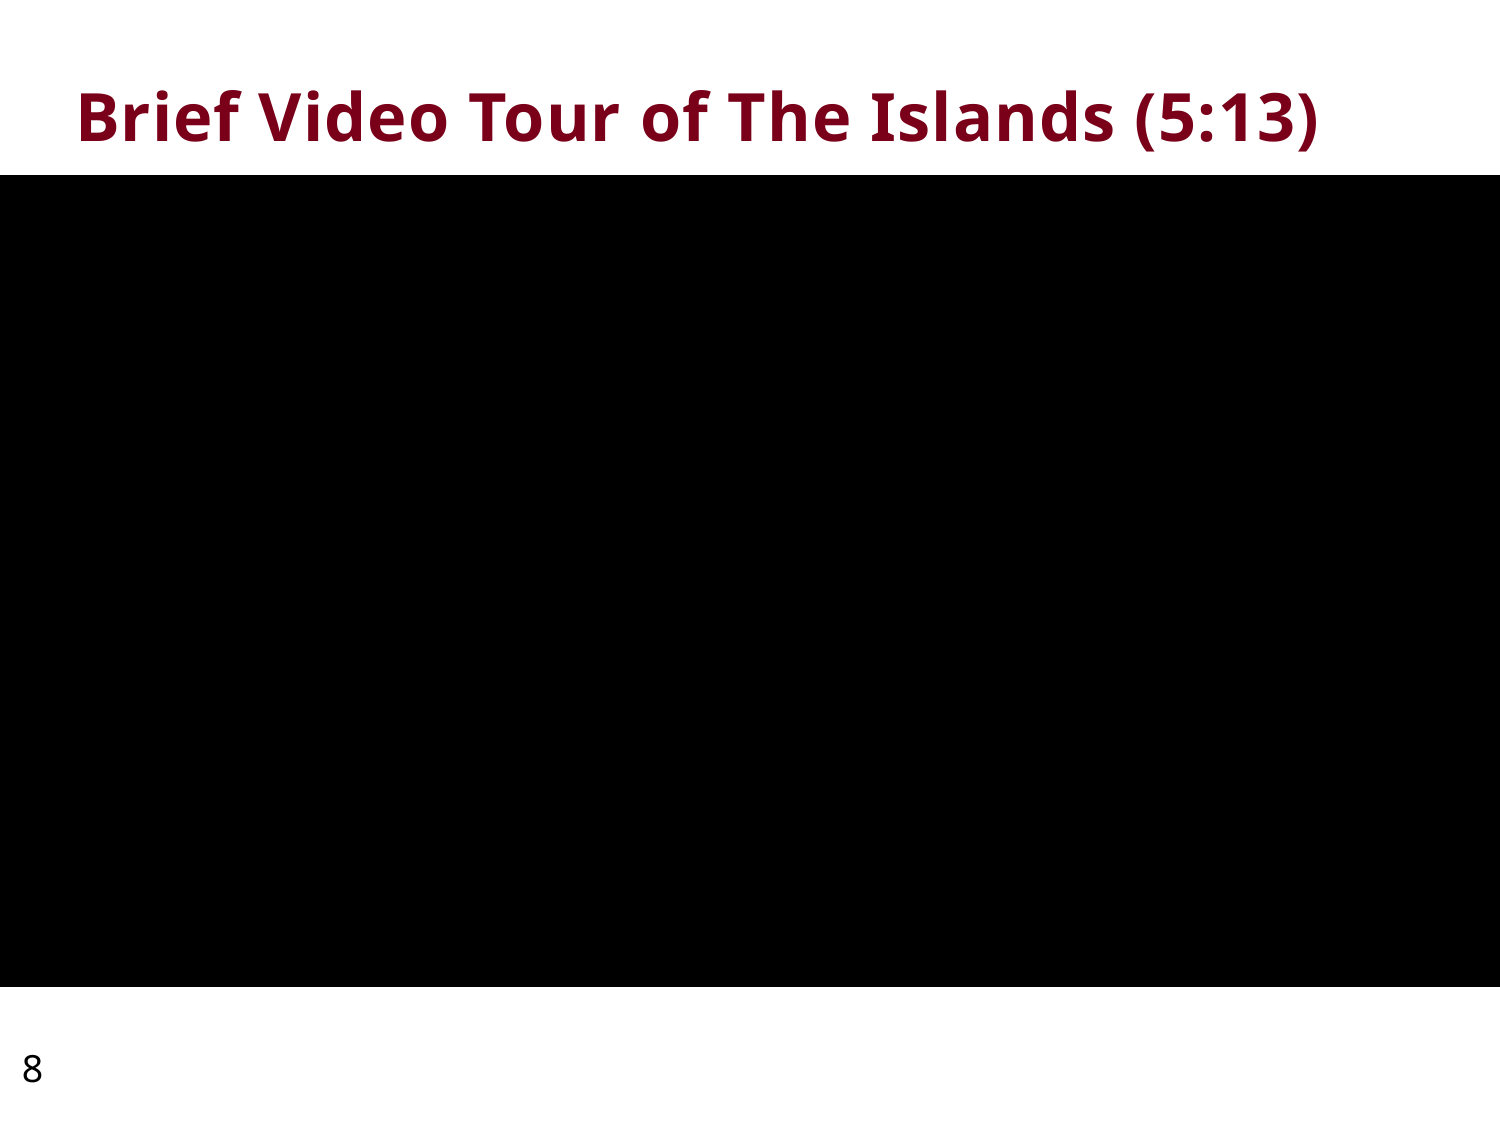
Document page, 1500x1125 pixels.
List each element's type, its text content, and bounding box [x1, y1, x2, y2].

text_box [0, 174, 1500, 988]
title Brief Video Tour of The Islands (5:13) [75, 74, 1425, 173]
